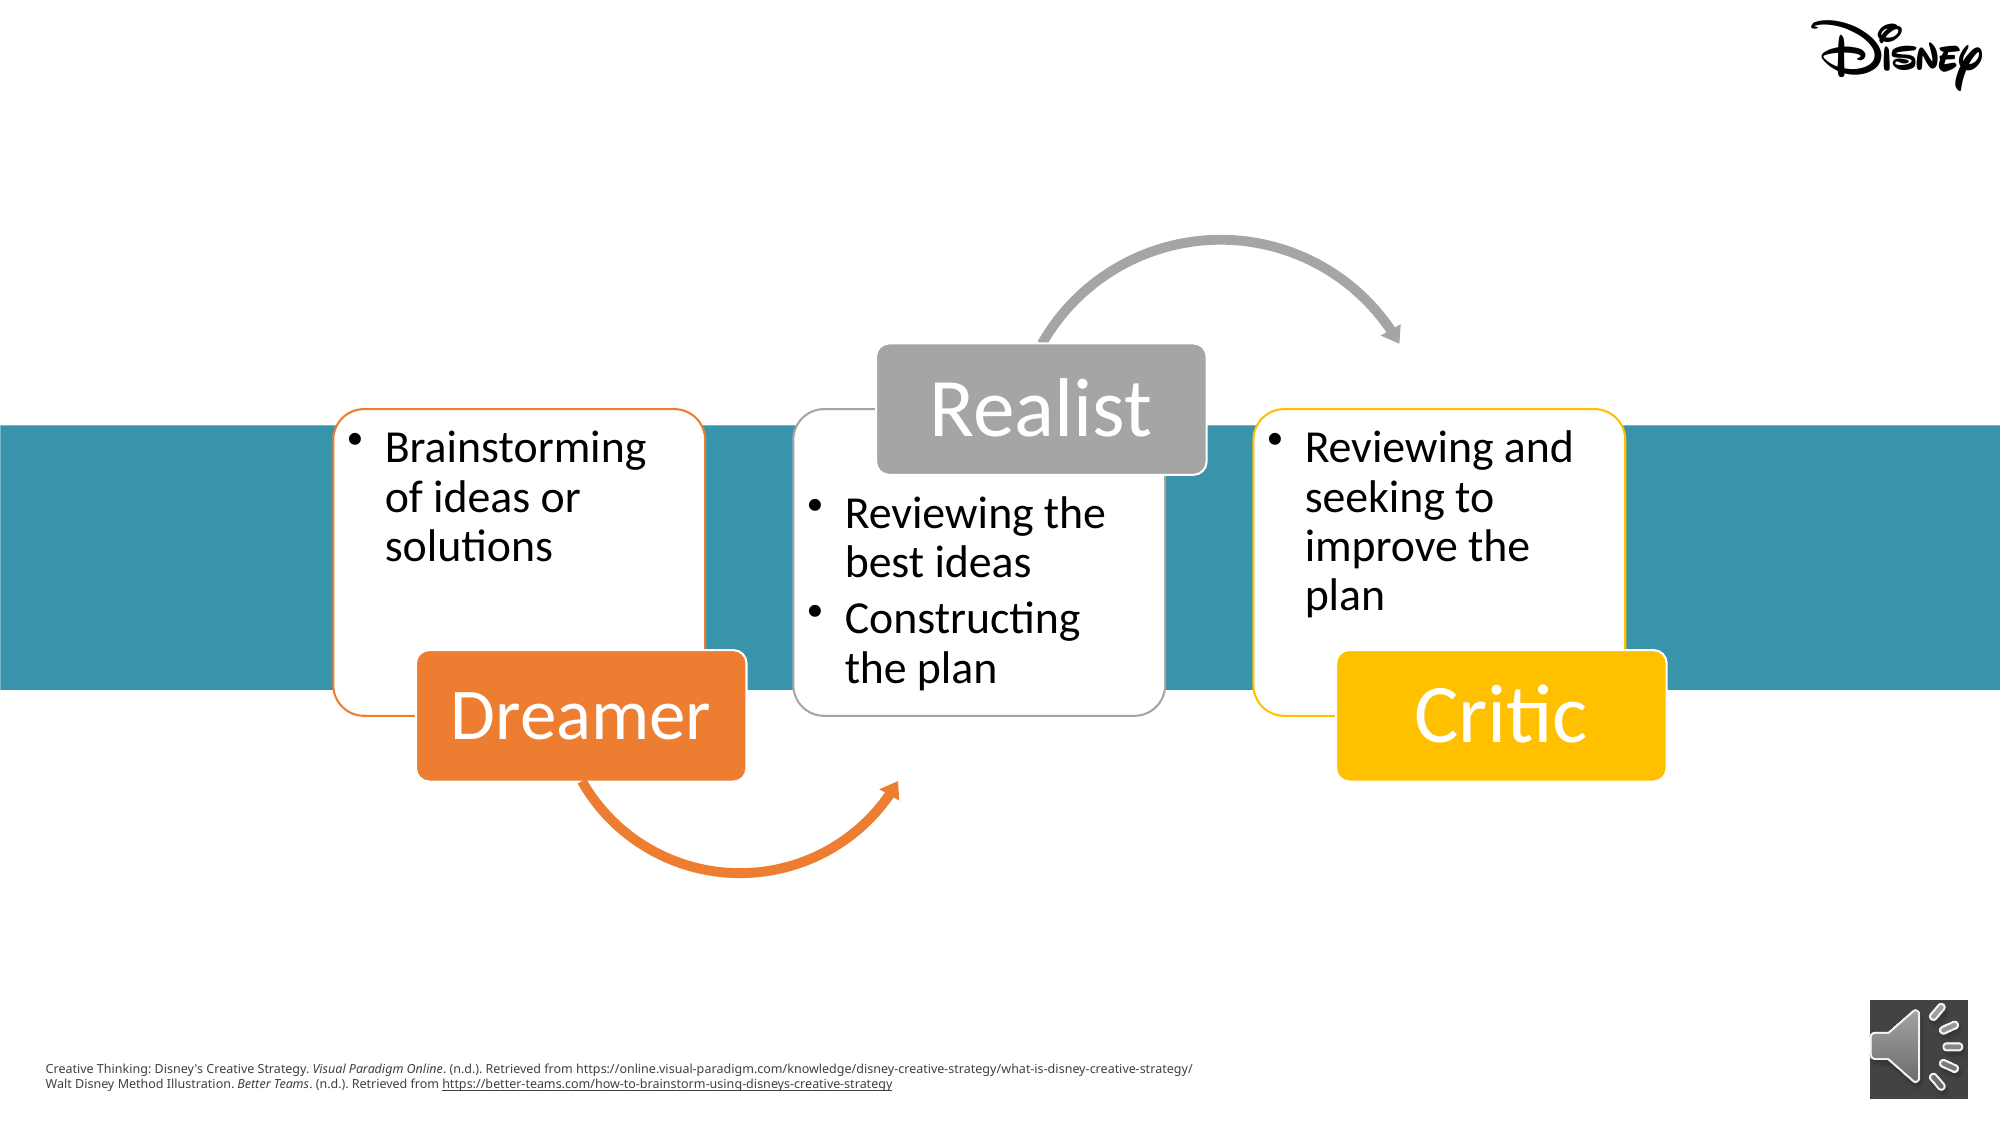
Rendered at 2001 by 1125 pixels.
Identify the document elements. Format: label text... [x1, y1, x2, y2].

text_box Creative Thinking: Disney's Creative Strategy. Visual Paradigm Online. (n.d.). Retrieved from https://online.visual-paradigm.com/knowledge/disney-creative-strategy/what-is-disney-creative-strategy/ Walt Disney Method Illustration. Better Teams. (n.d.). Retrieved from https://better-teams.com/how-to-brainstorm-using-disneys-creative-strategy [30, 1054, 1245, 1101]
text_box [1037, 234, 1401, 344]
picture [1810, 19, 1983, 92]
text_box [747, 424, 793, 691]
text_box [0, 424, 333, 691]
text_box [1207, 424, 1253, 691]
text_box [333, 409, 747, 782]
text_box [1667, 424, 2000, 691]
text_box [577, 781, 900, 879]
picture [1869, 999, 1970, 1100]
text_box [793, 343, 1207, 716]
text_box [1253, 409, 1667, 782]
